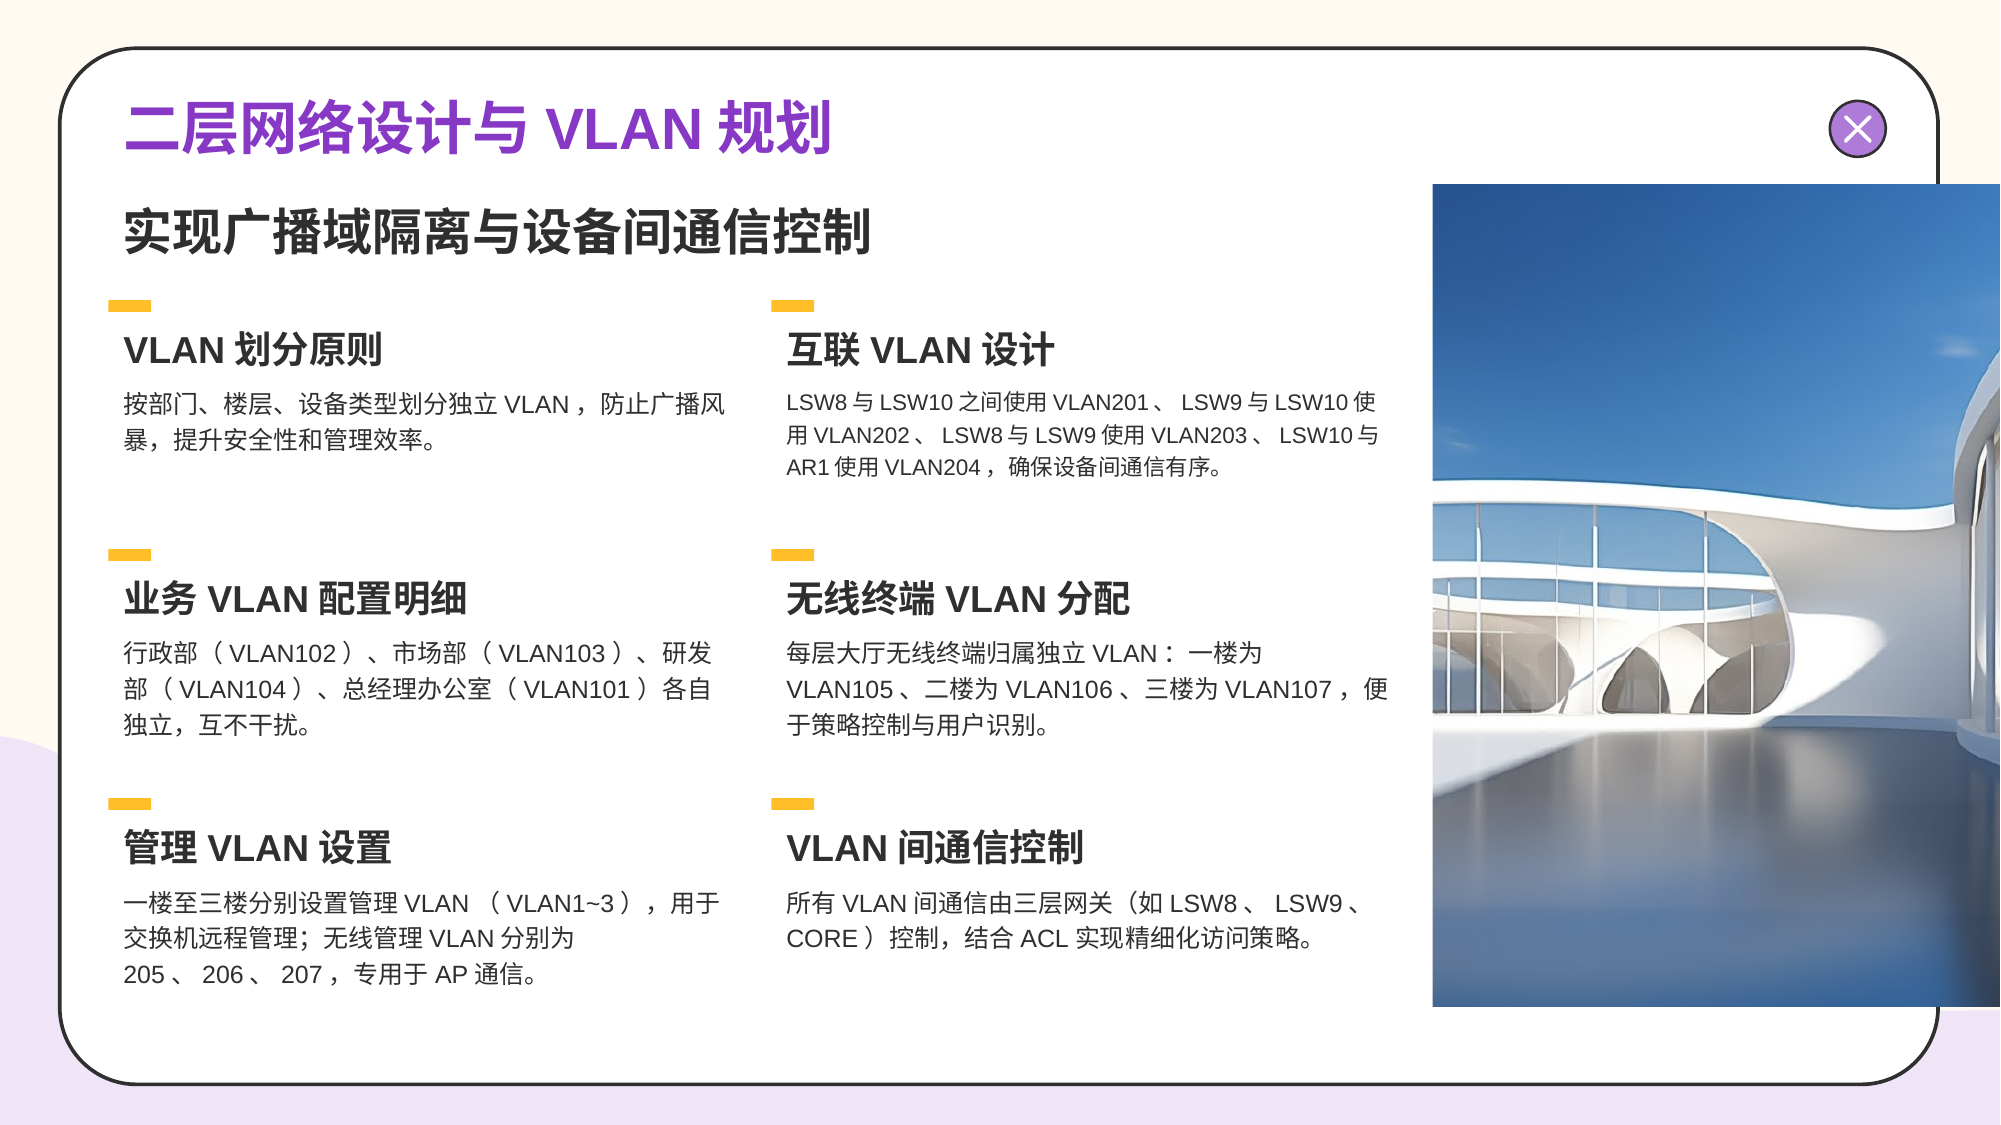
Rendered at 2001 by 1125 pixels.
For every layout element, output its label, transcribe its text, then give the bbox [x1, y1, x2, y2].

title 二层网络设计与VLAN规划 [108, 21, 1890, 169]
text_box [108, 184, 2000, 1007]
